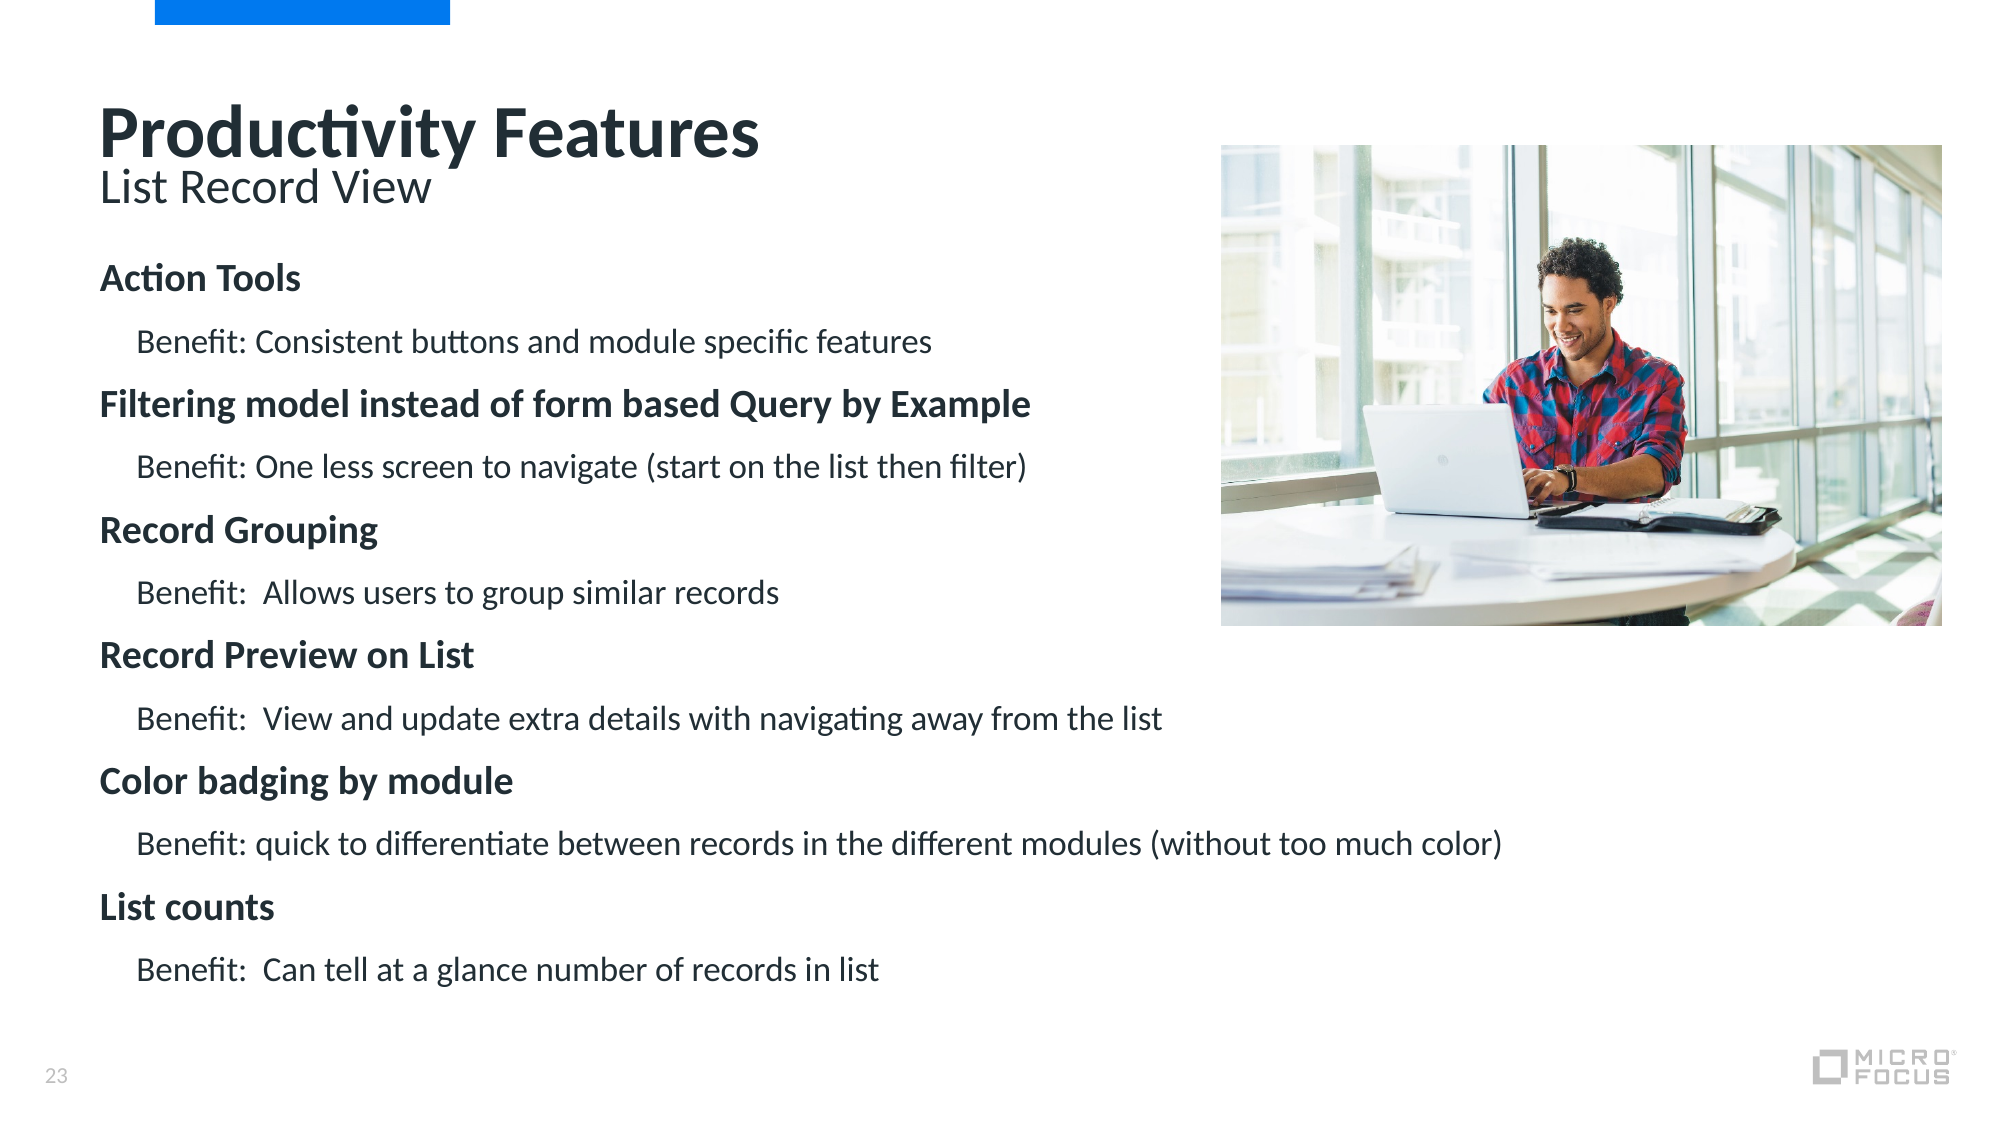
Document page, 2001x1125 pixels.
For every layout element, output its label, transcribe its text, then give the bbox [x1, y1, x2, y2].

list List Record View [99, 153, 1221, 216]
list Action Tools Benefit: Consistent buttons and module specific features Filtering model instead of form based Query by Example Benefit: One less screen to navigate (start on the list then filter) Record Grouping Benefit: Allows users to group similar records Record Preview on List Benefit: View and update extra details with navigating away from the list Color badging by module Benefit: quick to differentiate between records in the different modules (without too much color) List counts Benefit: Can tell at a glance number of records in list [99, 249, 1900, 1000]
picture [1221, 145, 1942, 626]
slide_number 23 [30, 1051, 90, 1097]
title Productivity Features [99, 85, 1900, 153]
